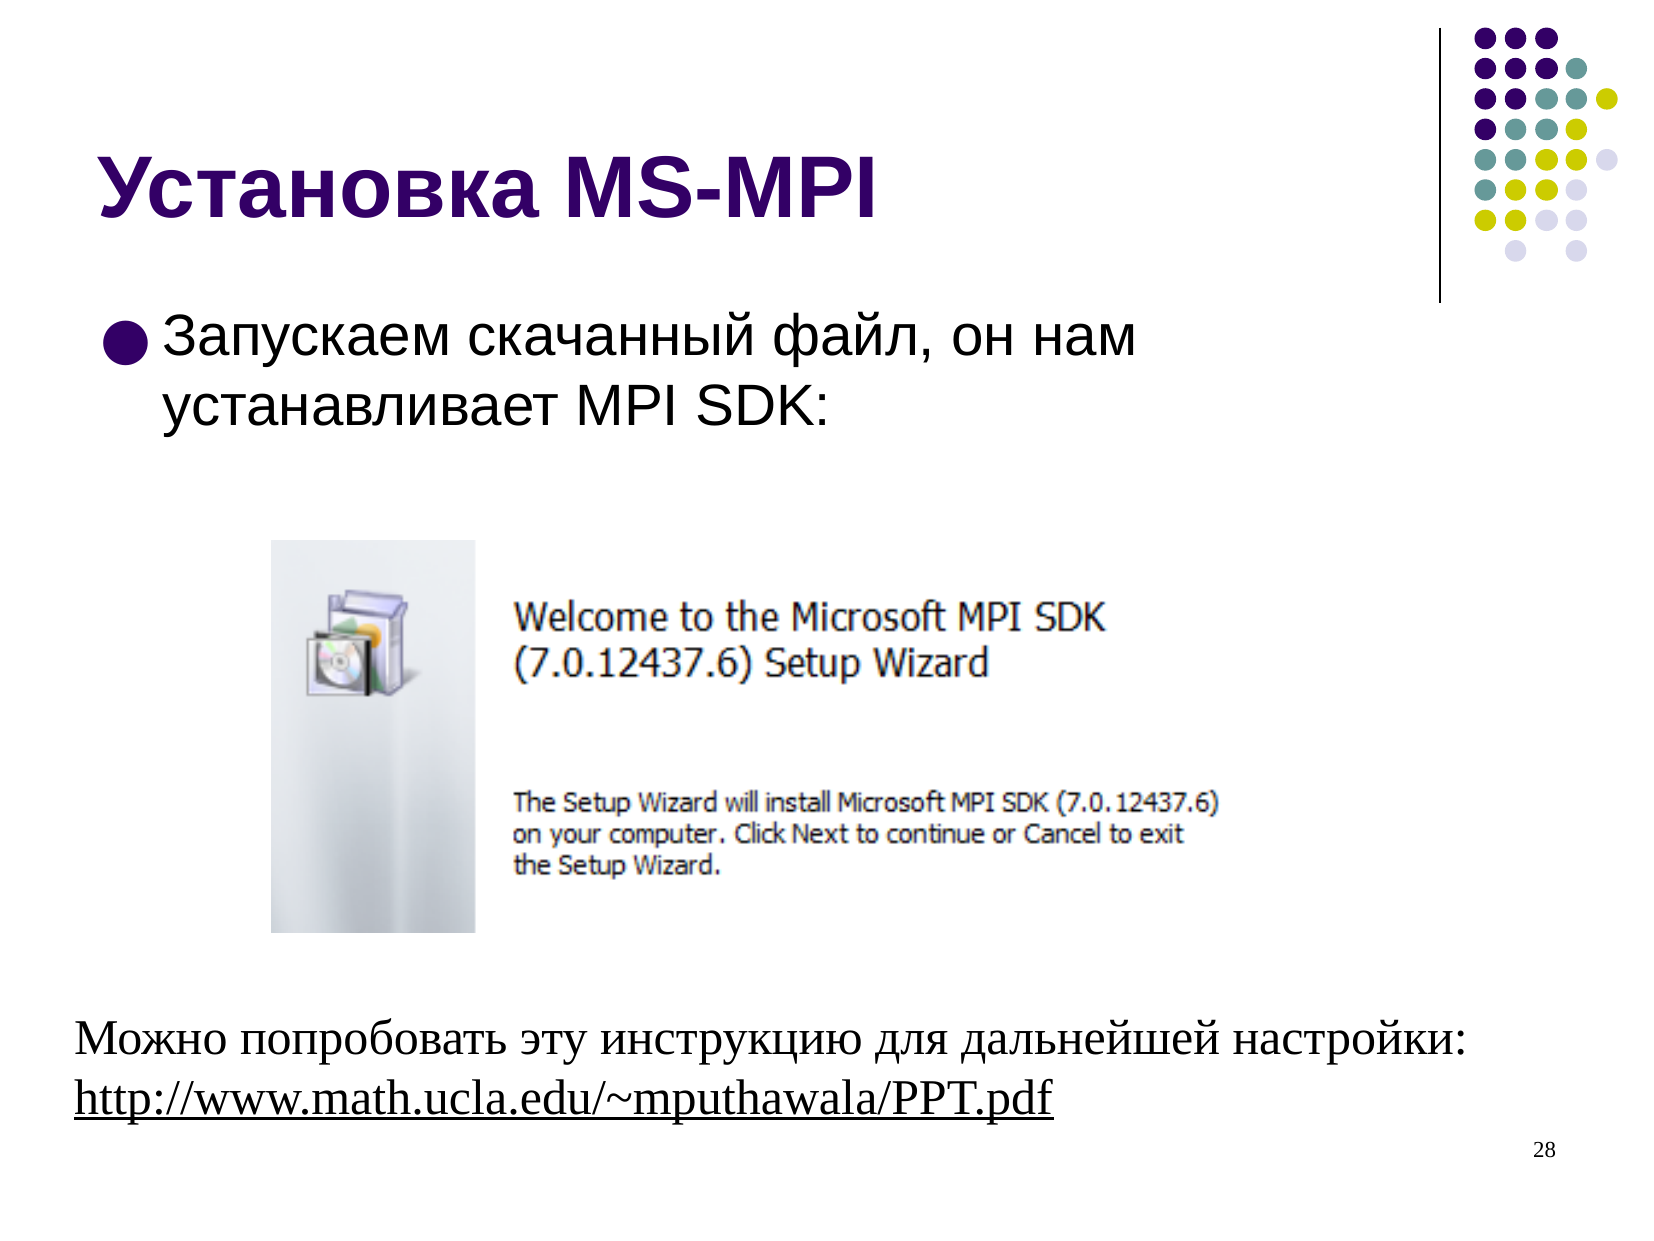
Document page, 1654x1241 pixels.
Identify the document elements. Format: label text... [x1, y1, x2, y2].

text_box Можно попробовать эту инструкцию для дальнейшей настройки: http://www.math.ucla.edu/~mputhawala/PPT.pdf [59, 996, 1489, 1192]
picture [271, 540, 1238, 934]
text_box ‹#› [1185, 1129, 1572, 1213]
title Установка MS-MPI [82, 22, 1447, 243]
list Запускаем скачанный файл, он нам устанавливает MPI SDK: [85, 289, 1447, 493]
